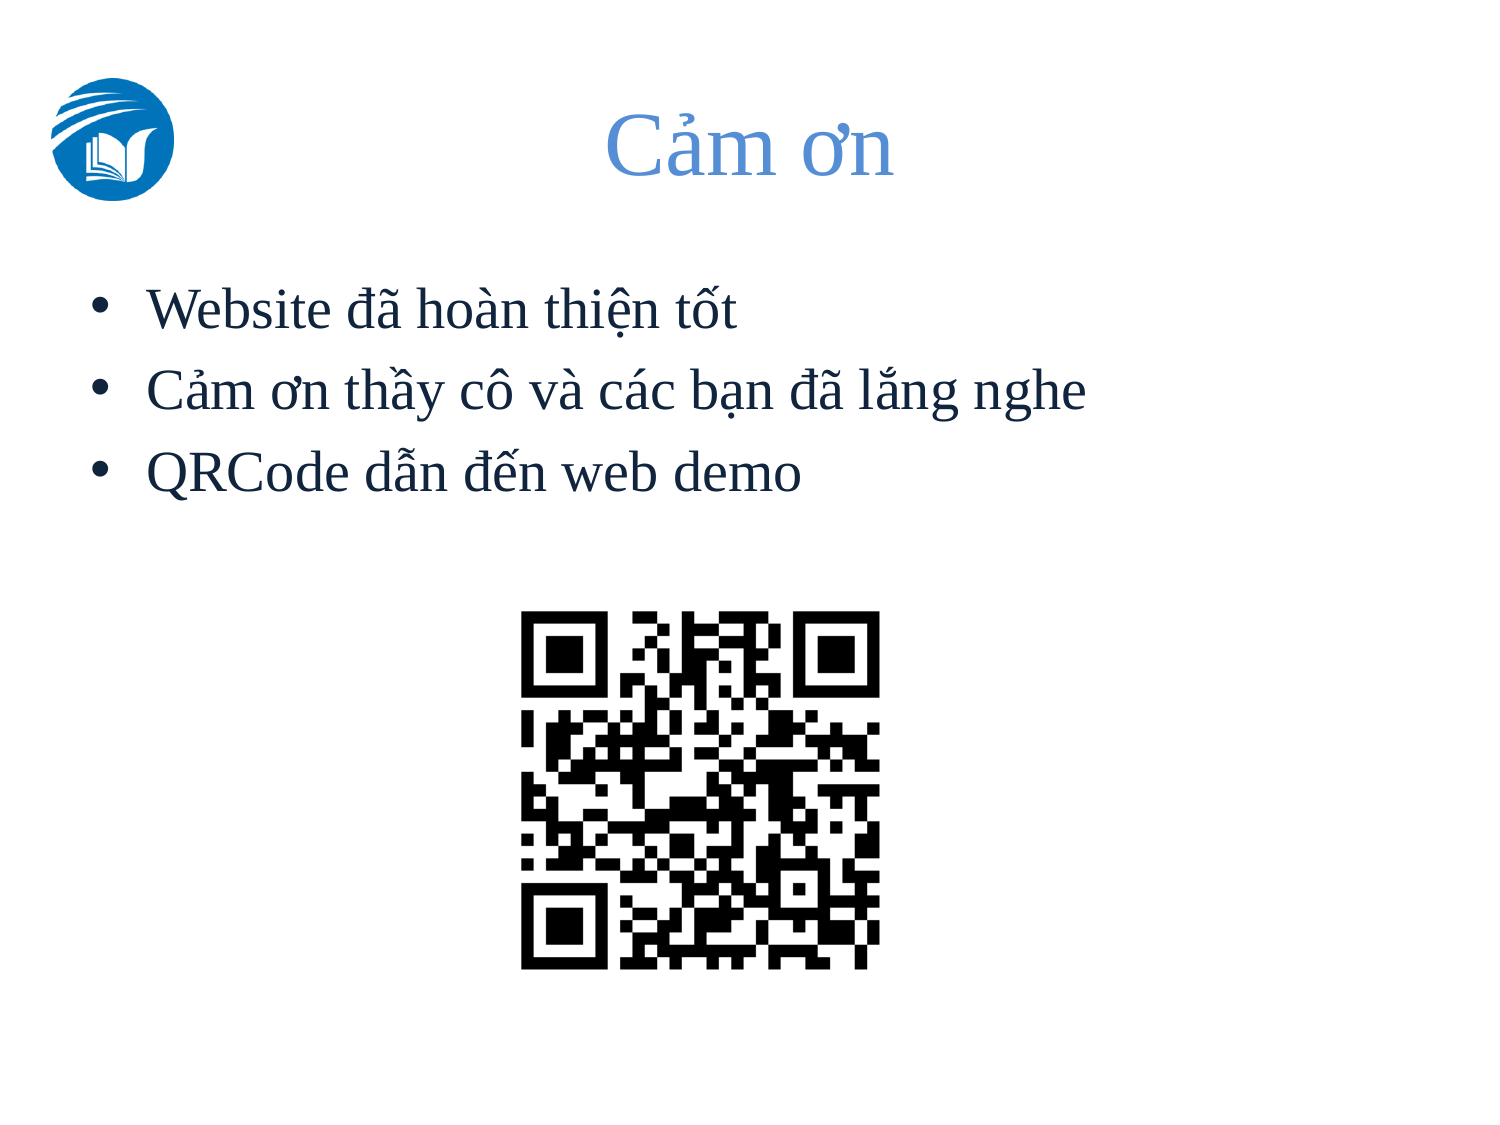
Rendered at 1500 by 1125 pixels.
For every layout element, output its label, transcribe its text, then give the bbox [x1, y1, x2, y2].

picture [472, 562, 930, 1019]
list Website đã hoàn thiện tốt Cảm ơn thầy cô và các bạn đã lắng nghe QRCode dẫn đến web demo [75, 262, 1425, 1005]
picture [50, 78, 175, 202]
title Cảm ơn [75, 45, 1425, 233]
